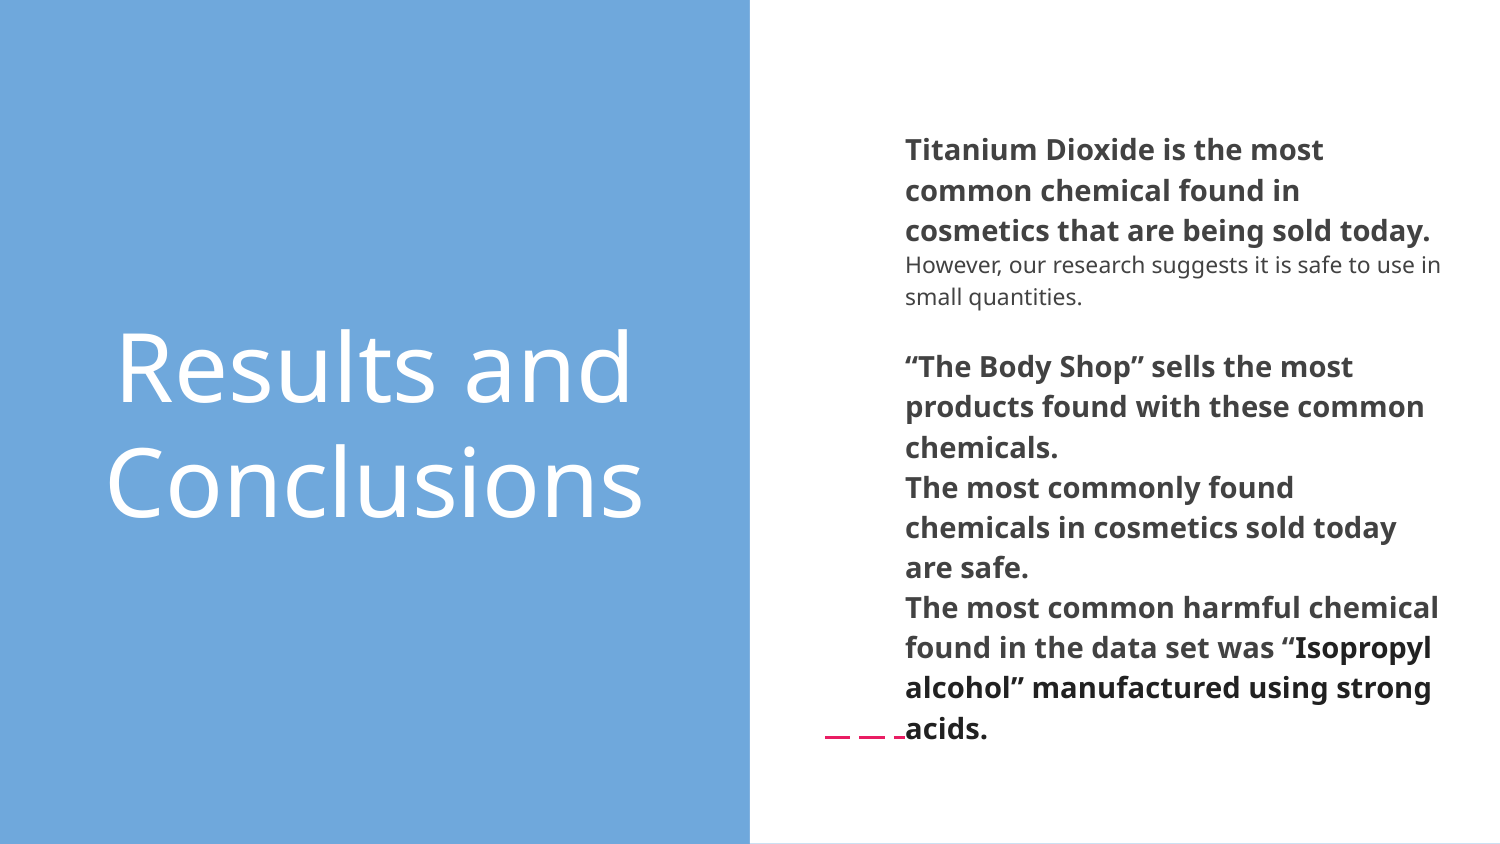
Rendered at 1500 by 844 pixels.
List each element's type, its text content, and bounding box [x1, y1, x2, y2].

list Titanium Dioxide is the most common chemical found in cosmetics that are being sold today. However, our research suggests it is safe to use in small quantities. “The Body Shop” sells the most products found with these common chemicals. The most commonly found chemicals in cosmetics sold today are safe. The most common harmful chemical found in the data set was “Isopropyl alcohol” manufactured using strong acids. [815, 154, 1460, 761]
title Results and Conclusions [43, 298, 708, 546]
